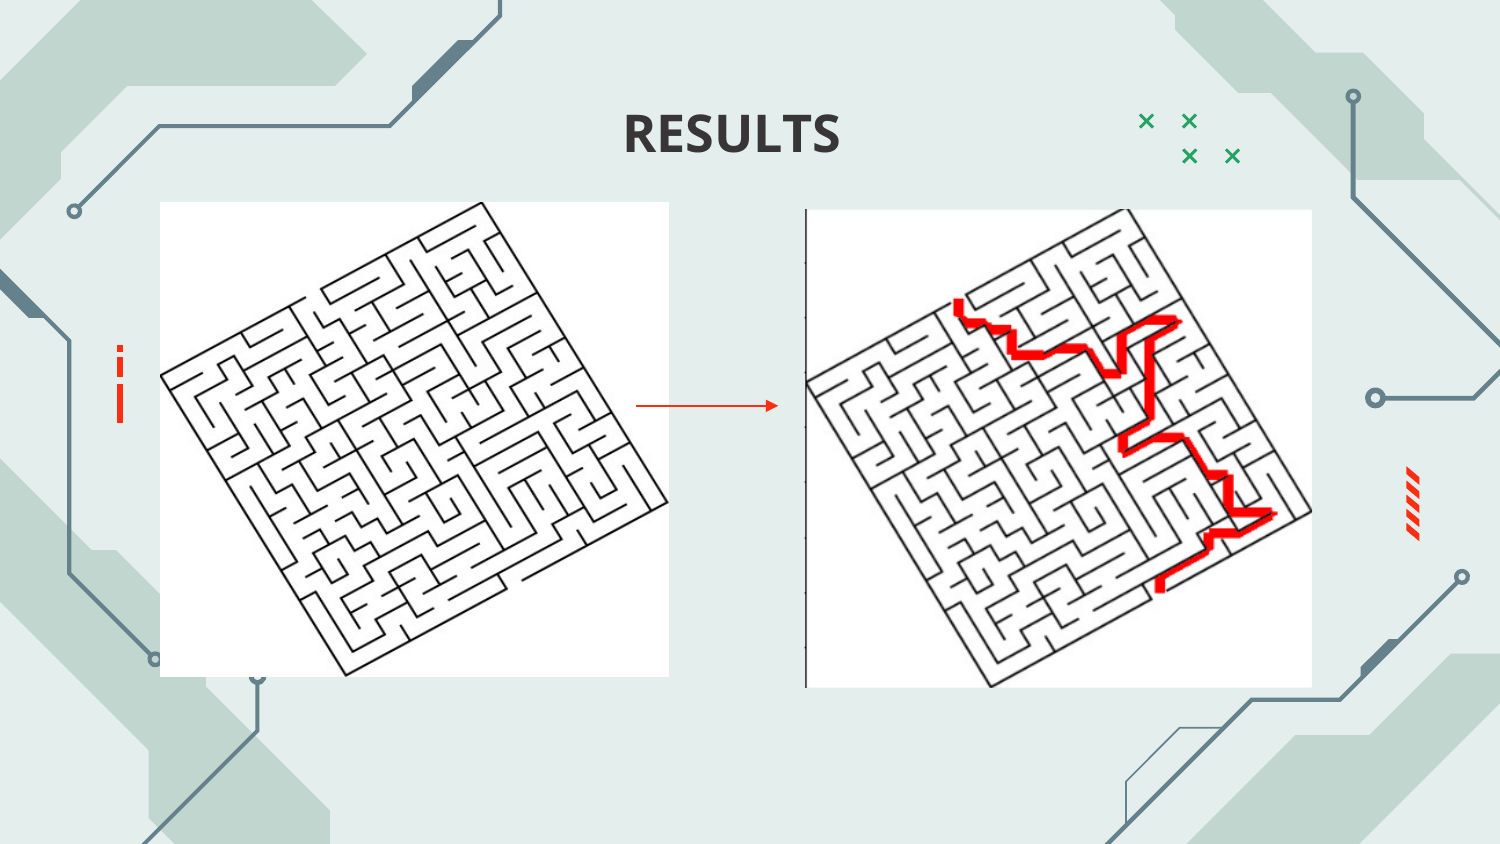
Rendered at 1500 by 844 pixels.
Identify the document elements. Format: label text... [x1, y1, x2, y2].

picture [804, 209, 1313, 689]
text_box RESULTS [460, 85, 1004, 179]
picture [160, 202, 669, 677]
